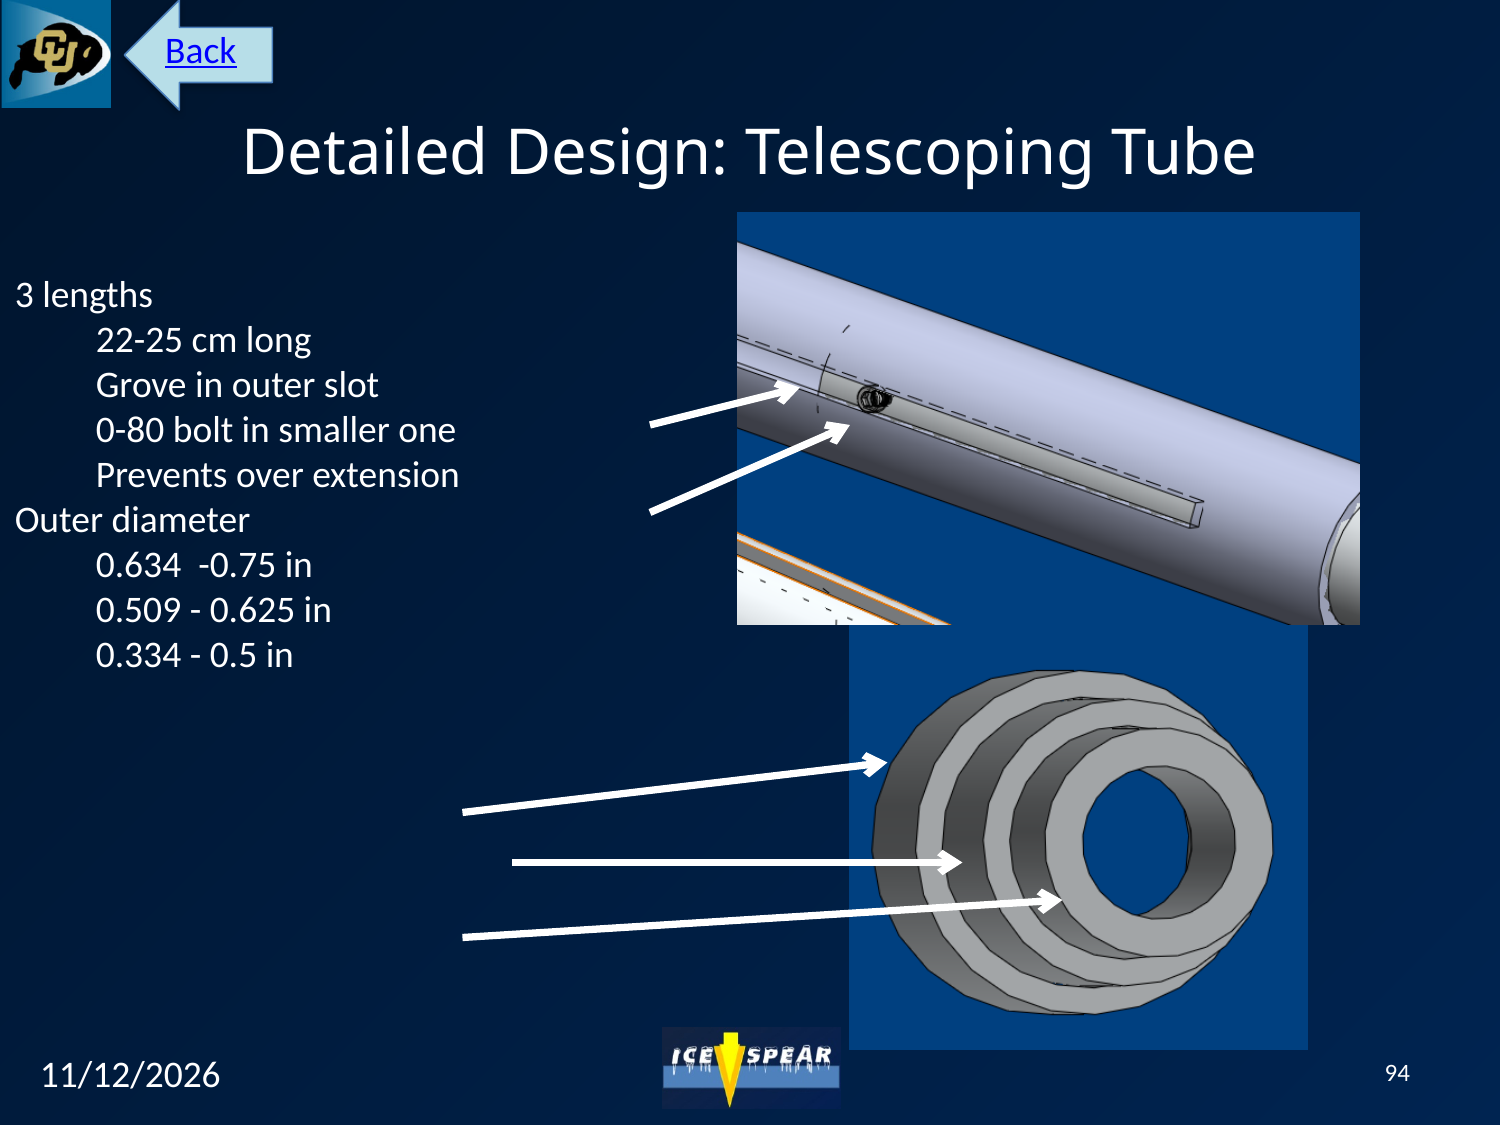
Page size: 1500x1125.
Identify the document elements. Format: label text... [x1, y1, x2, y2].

title Detailed Design: Telescoping Tube [131, 82, 1369, 216]
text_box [462, 762, 888, 813]
slide_number 94 [1362, 1042, 1425, 1100]
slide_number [24, 1042, 375, 1103]
picture [662, 1027, 841, 1109]
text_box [649, 387, 801, 424]
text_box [124, 0, 273, 111]
list 3 lengths 22-25 cm long Grove in outer slot 0-80 bolt in smaller one Prevents over extension Outer diameter 0.634 -0.75 in 0.509 - 0.625 in 0.334 - 0.5 in [0, 262, 663, 1005]
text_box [649, 424, 851, 513]
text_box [462, 899, 1063, 938]
picture [737, 212, 1360, 1050]
picture [10, 3, 111, 100]
